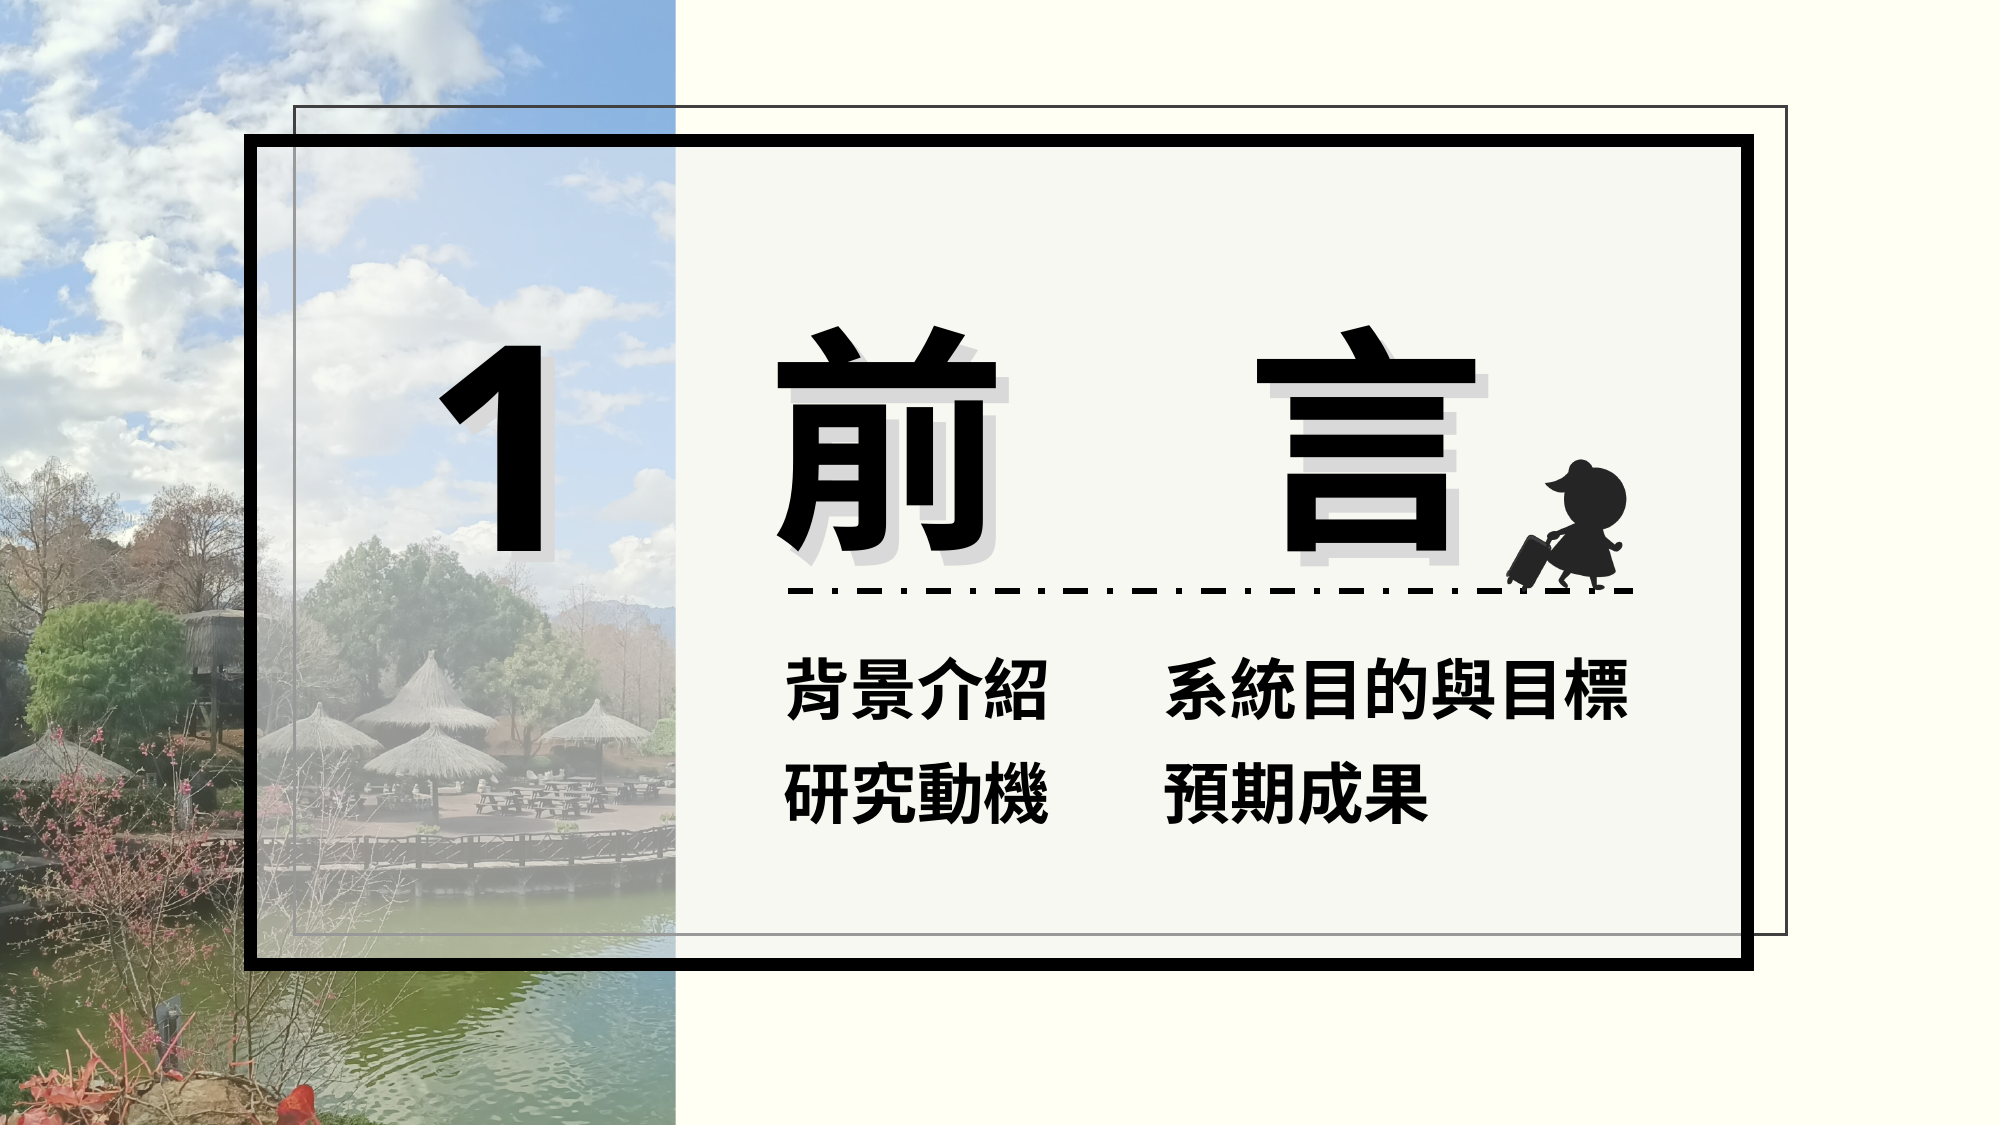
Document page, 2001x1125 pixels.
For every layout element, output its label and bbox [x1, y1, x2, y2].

text_box [753, 283, 1697, 604]
picture [1506, 459, 1629, 592]
text_box [768, 640, 1711, 841]
text_box [408, 256, 640, 632]
